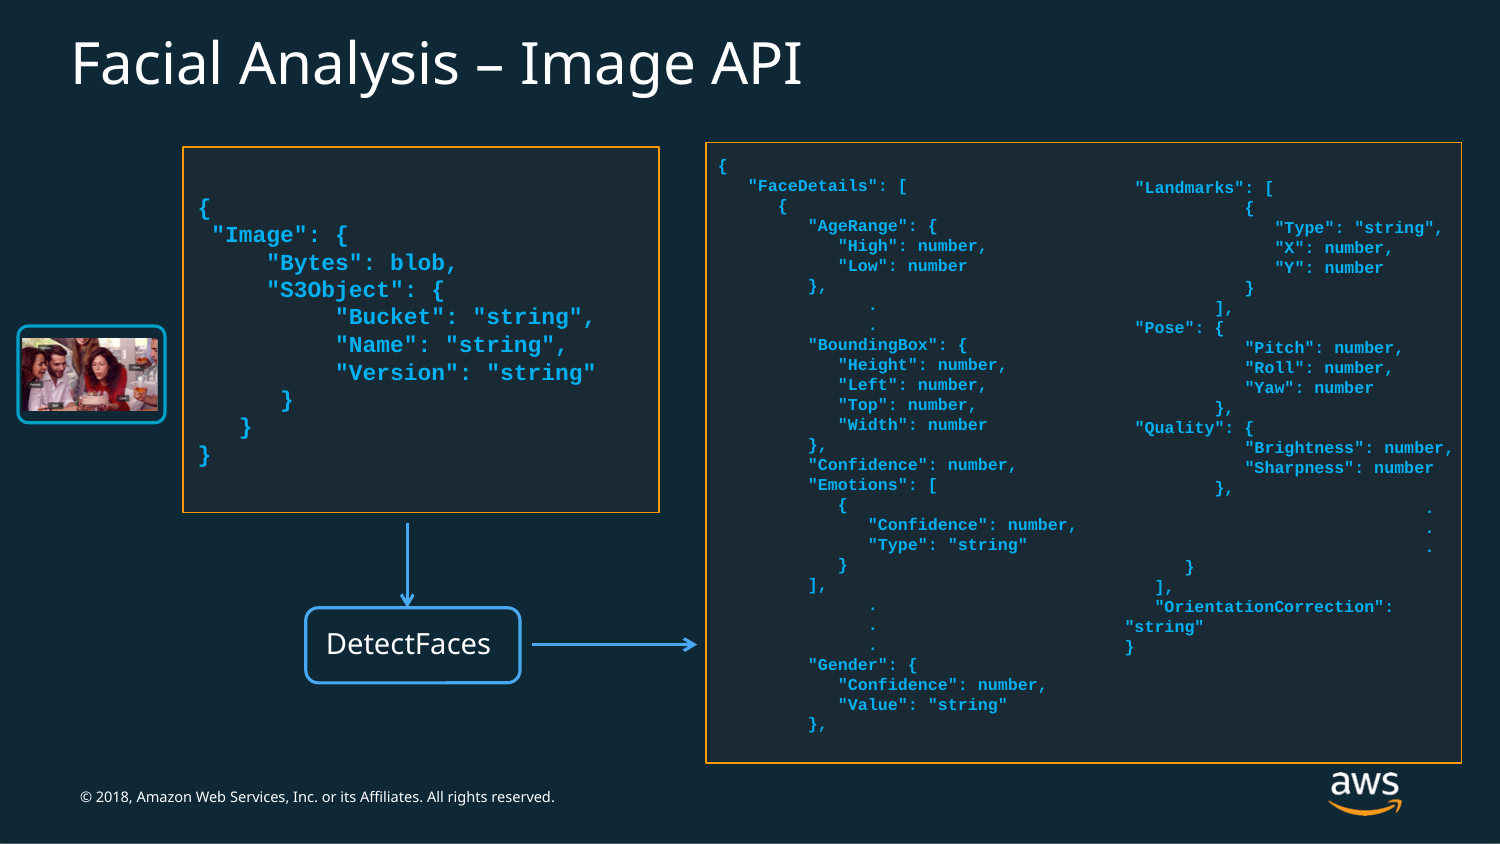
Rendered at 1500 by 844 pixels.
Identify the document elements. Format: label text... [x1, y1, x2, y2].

title Facial Analysis – Image API [55, 18, 1402, 109]
picture [1328, 789, 1402, 816]
text_box [305, 607, 521, 683]
text_box [18, 325, 166, 423]
picture [21, 337, 158, 411]
text_box DetectFaces [311, 617, 507, 668]
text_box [702, 128, 1475, 789]
text_box { "Image": { "Bytes": blob, "S3Object": { "Bucket": "string", "Name": "string", "Version": "string" } } } [182, 146, 659, 513]
